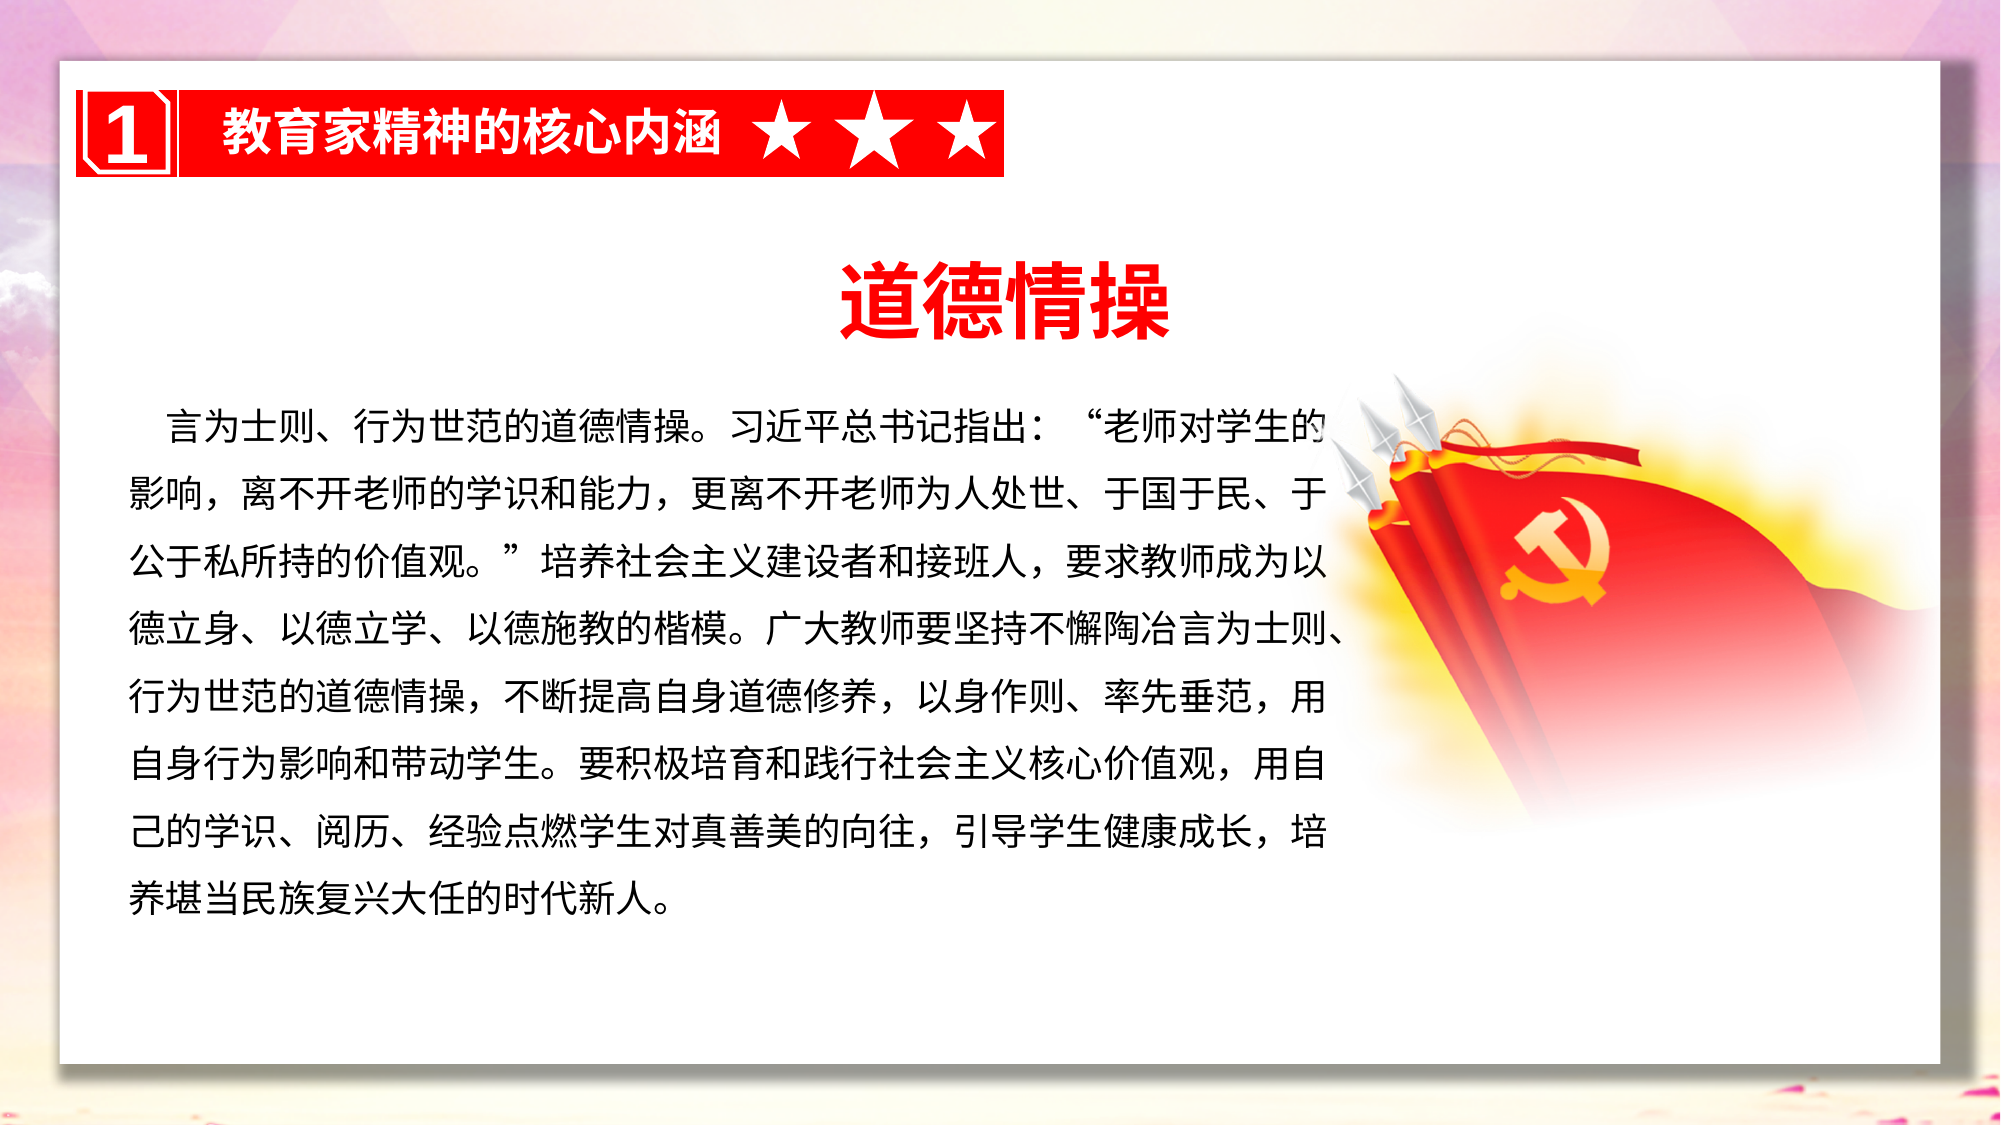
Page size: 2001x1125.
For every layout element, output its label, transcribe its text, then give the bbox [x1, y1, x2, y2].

text_box 1 [84, 88, 170, 174]
text_box [177, 88, 1006, 179]
picture [0, 0, 2001, 1125]
text_box 道德情操 [761, 191, 1249, 357]
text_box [751, 89, 997, 169]
text_box 言为士则、行为世范的道德情操。习近平总书记指出：“老师对学生的影响，离不开老师的学识和能力，更离不开老师为人处世、于国于民、于公于私所持的价值观。”培养社会主义建设者和接班人，要求教师成为以德立身、以德立学、以德施教的楷模。广大教师要坚持不懈陶冶言为士则、行为世范的道德情操，不断提高自身道德修养，以身作则、率先垂范，用自身行为影响和带动学生。要积极培育和践行社会主义核心价值观，用自己的学识、阅历、经验点燃学生对真善美的向往，引导学生健康成长，培养堪当民族复兴大任的时代新人。 [113, 372, 1360, 928]
